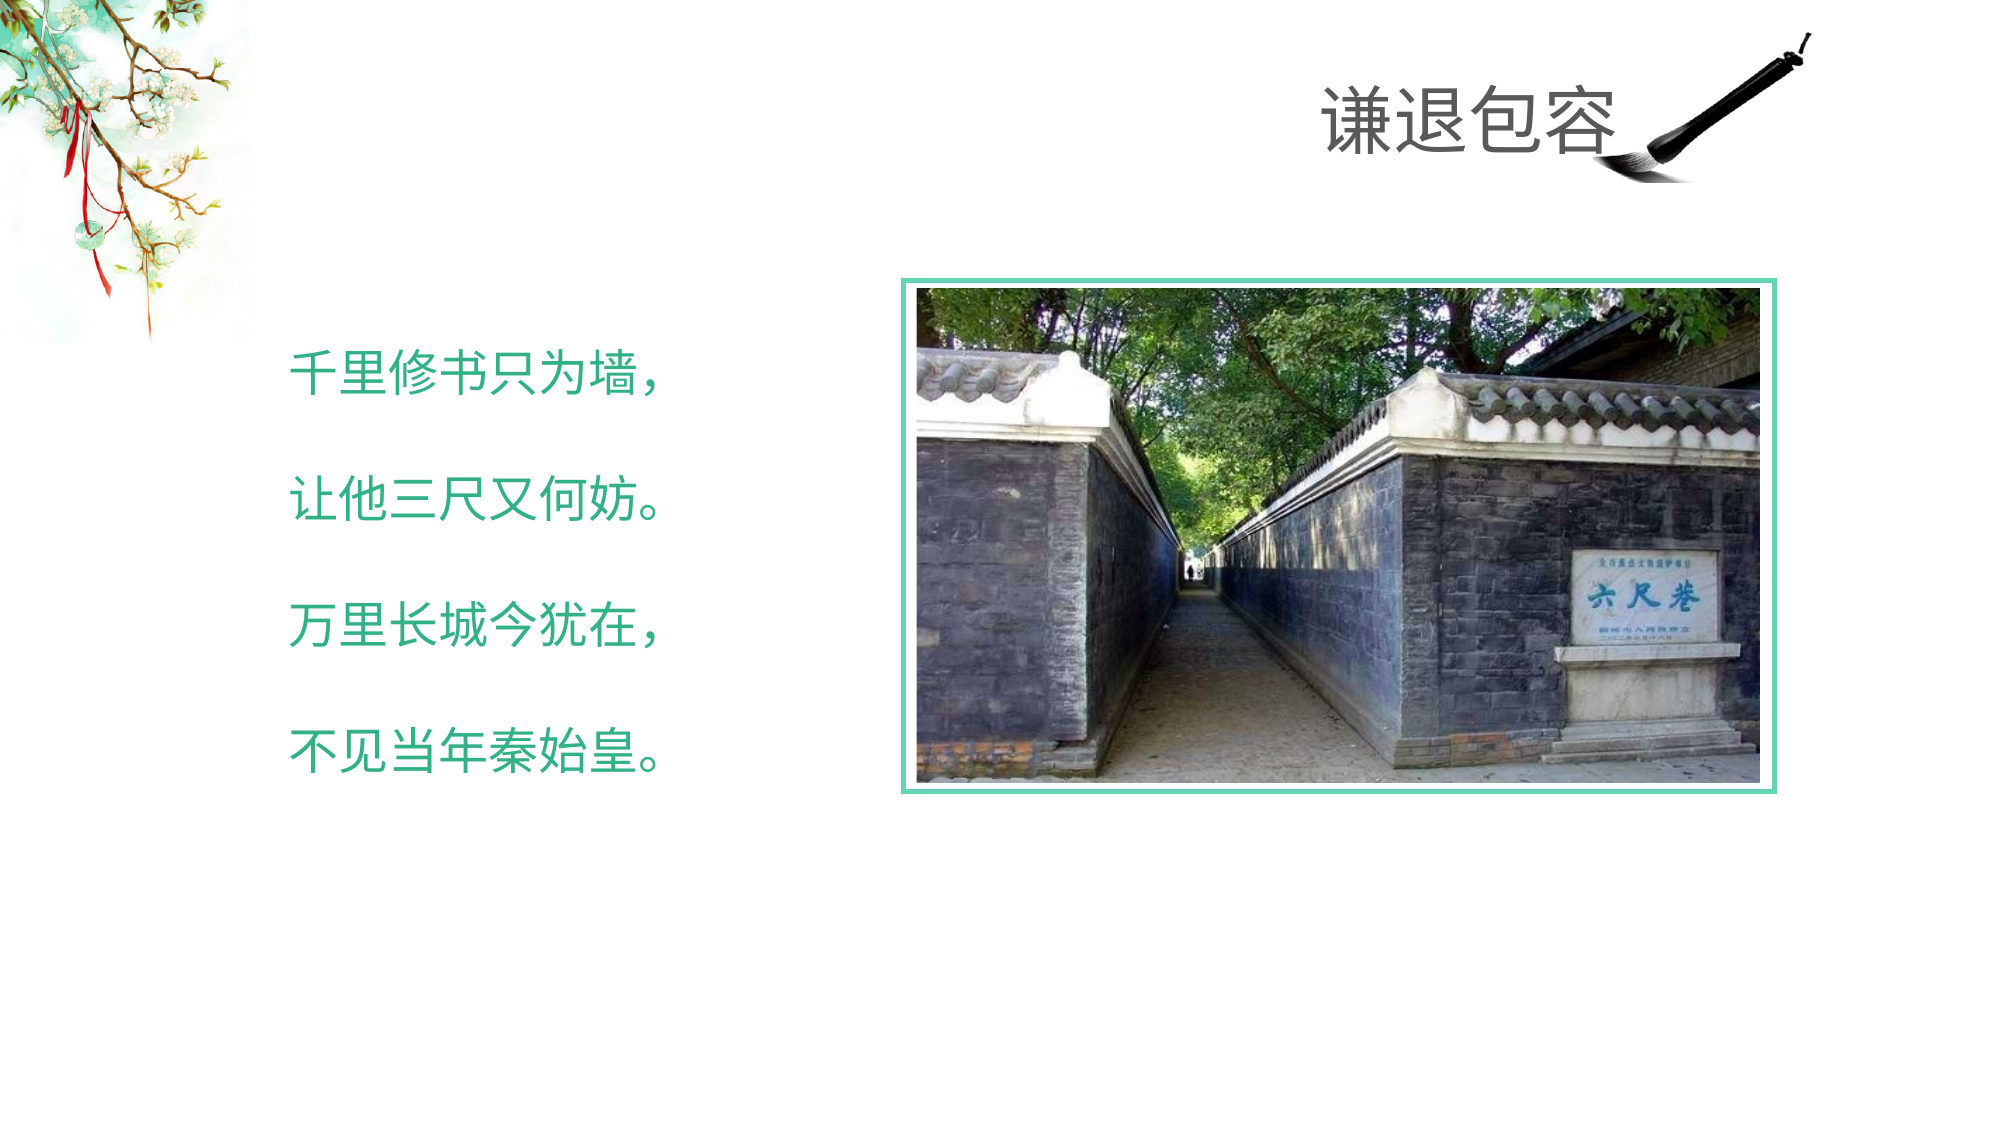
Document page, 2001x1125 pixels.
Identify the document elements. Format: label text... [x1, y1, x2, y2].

picture [0, 0, 254, 343]
text_box 千里修书只为墙， 让他三尺又何妨。 万里长城今犹在， 不见当年秦始皇。 [273, 268, 717, 787]
text_box 谦退包容 [1303, 66, 1581, 171]
text_box [903, 279, 1776, 793]
picture [1581, 25, 1833, 183]
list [916, 288, 1760, 783]
